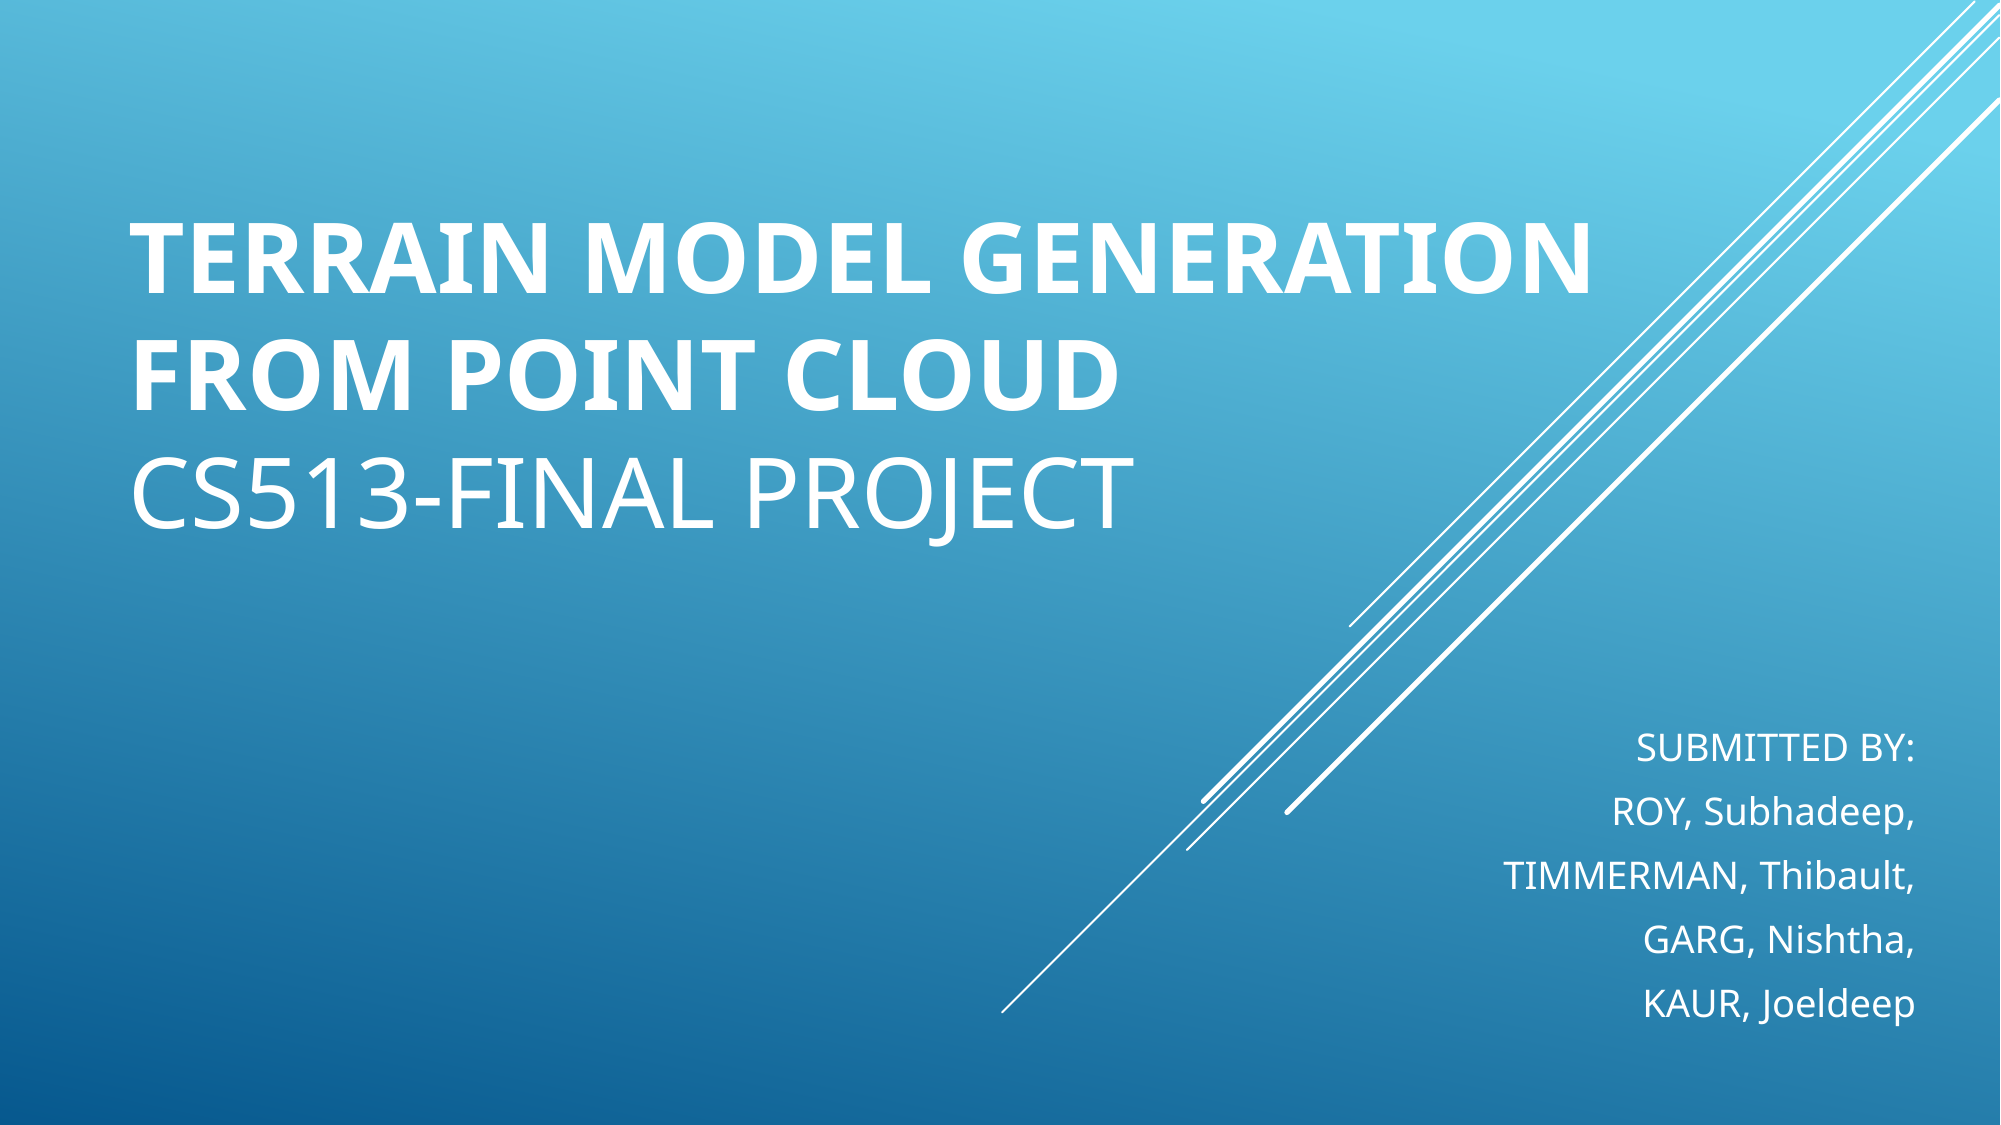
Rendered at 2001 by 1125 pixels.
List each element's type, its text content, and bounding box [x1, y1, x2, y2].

subtitle SUBMITTED BY: ROY, Subhadeep, TIMMERMAN, Thibault, GARG, Nishtha, KAUR, Joeldeep [880, 715, 1931, 1036]
title TERRAIN MODEL GENERATION FROM POINT CLOUD CS513-FINAL PROJECT [113, 67, 1615, 556]
